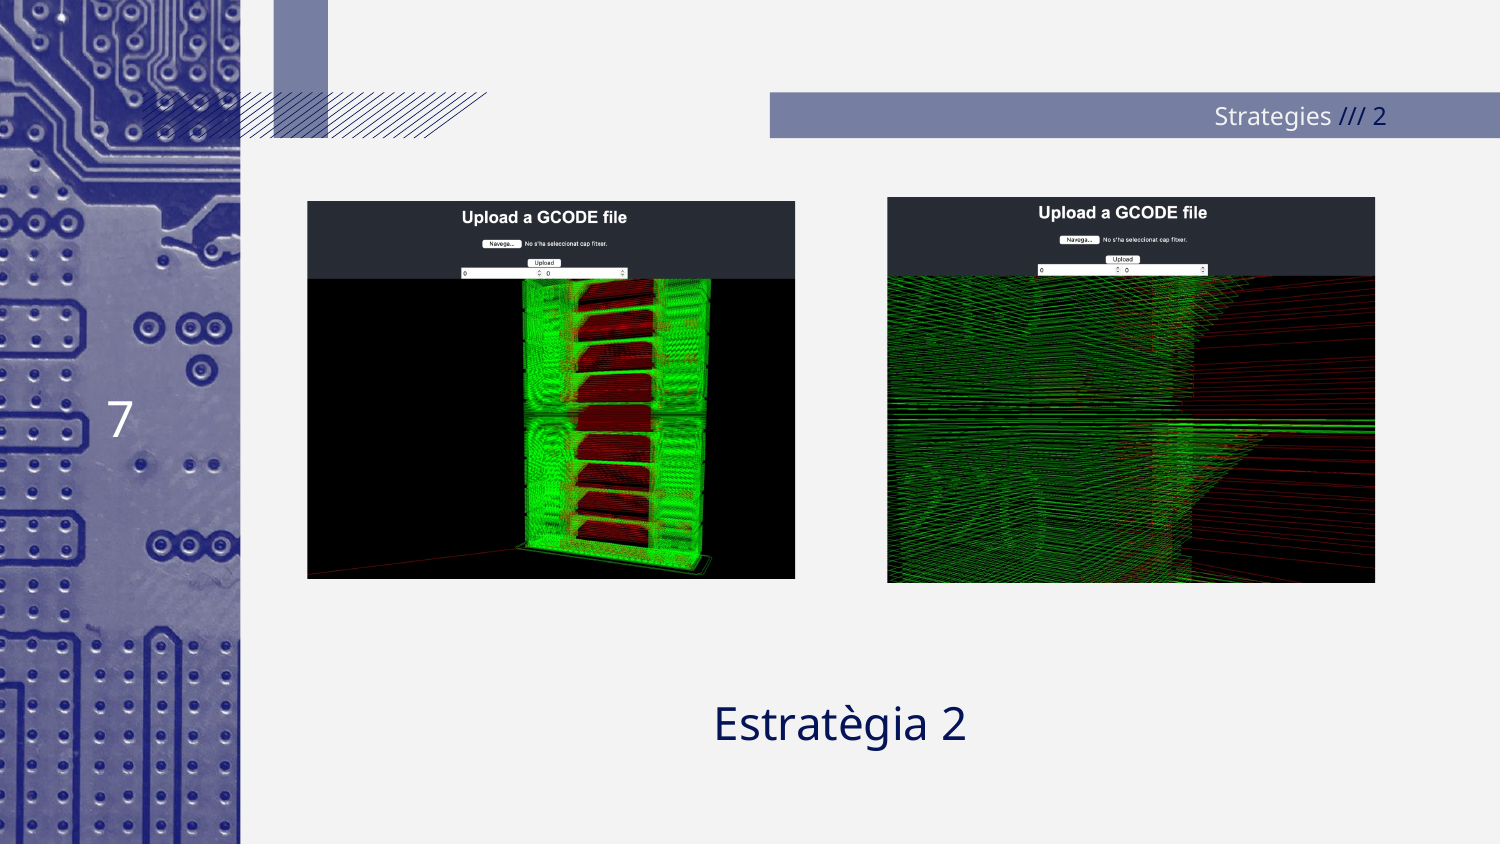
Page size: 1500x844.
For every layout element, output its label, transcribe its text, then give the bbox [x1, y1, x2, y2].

picture [307, 201, 796, 579]
title Strategies /// 2 [681, 69, 1402, 162]
subtitle Estratègia 2 [468, 591, 1214, 793]
slide_number ‹#› [75, 389, 166, 455]
picture [887, 197, 1376, 583]
picture [0, 0, 241, 844]
